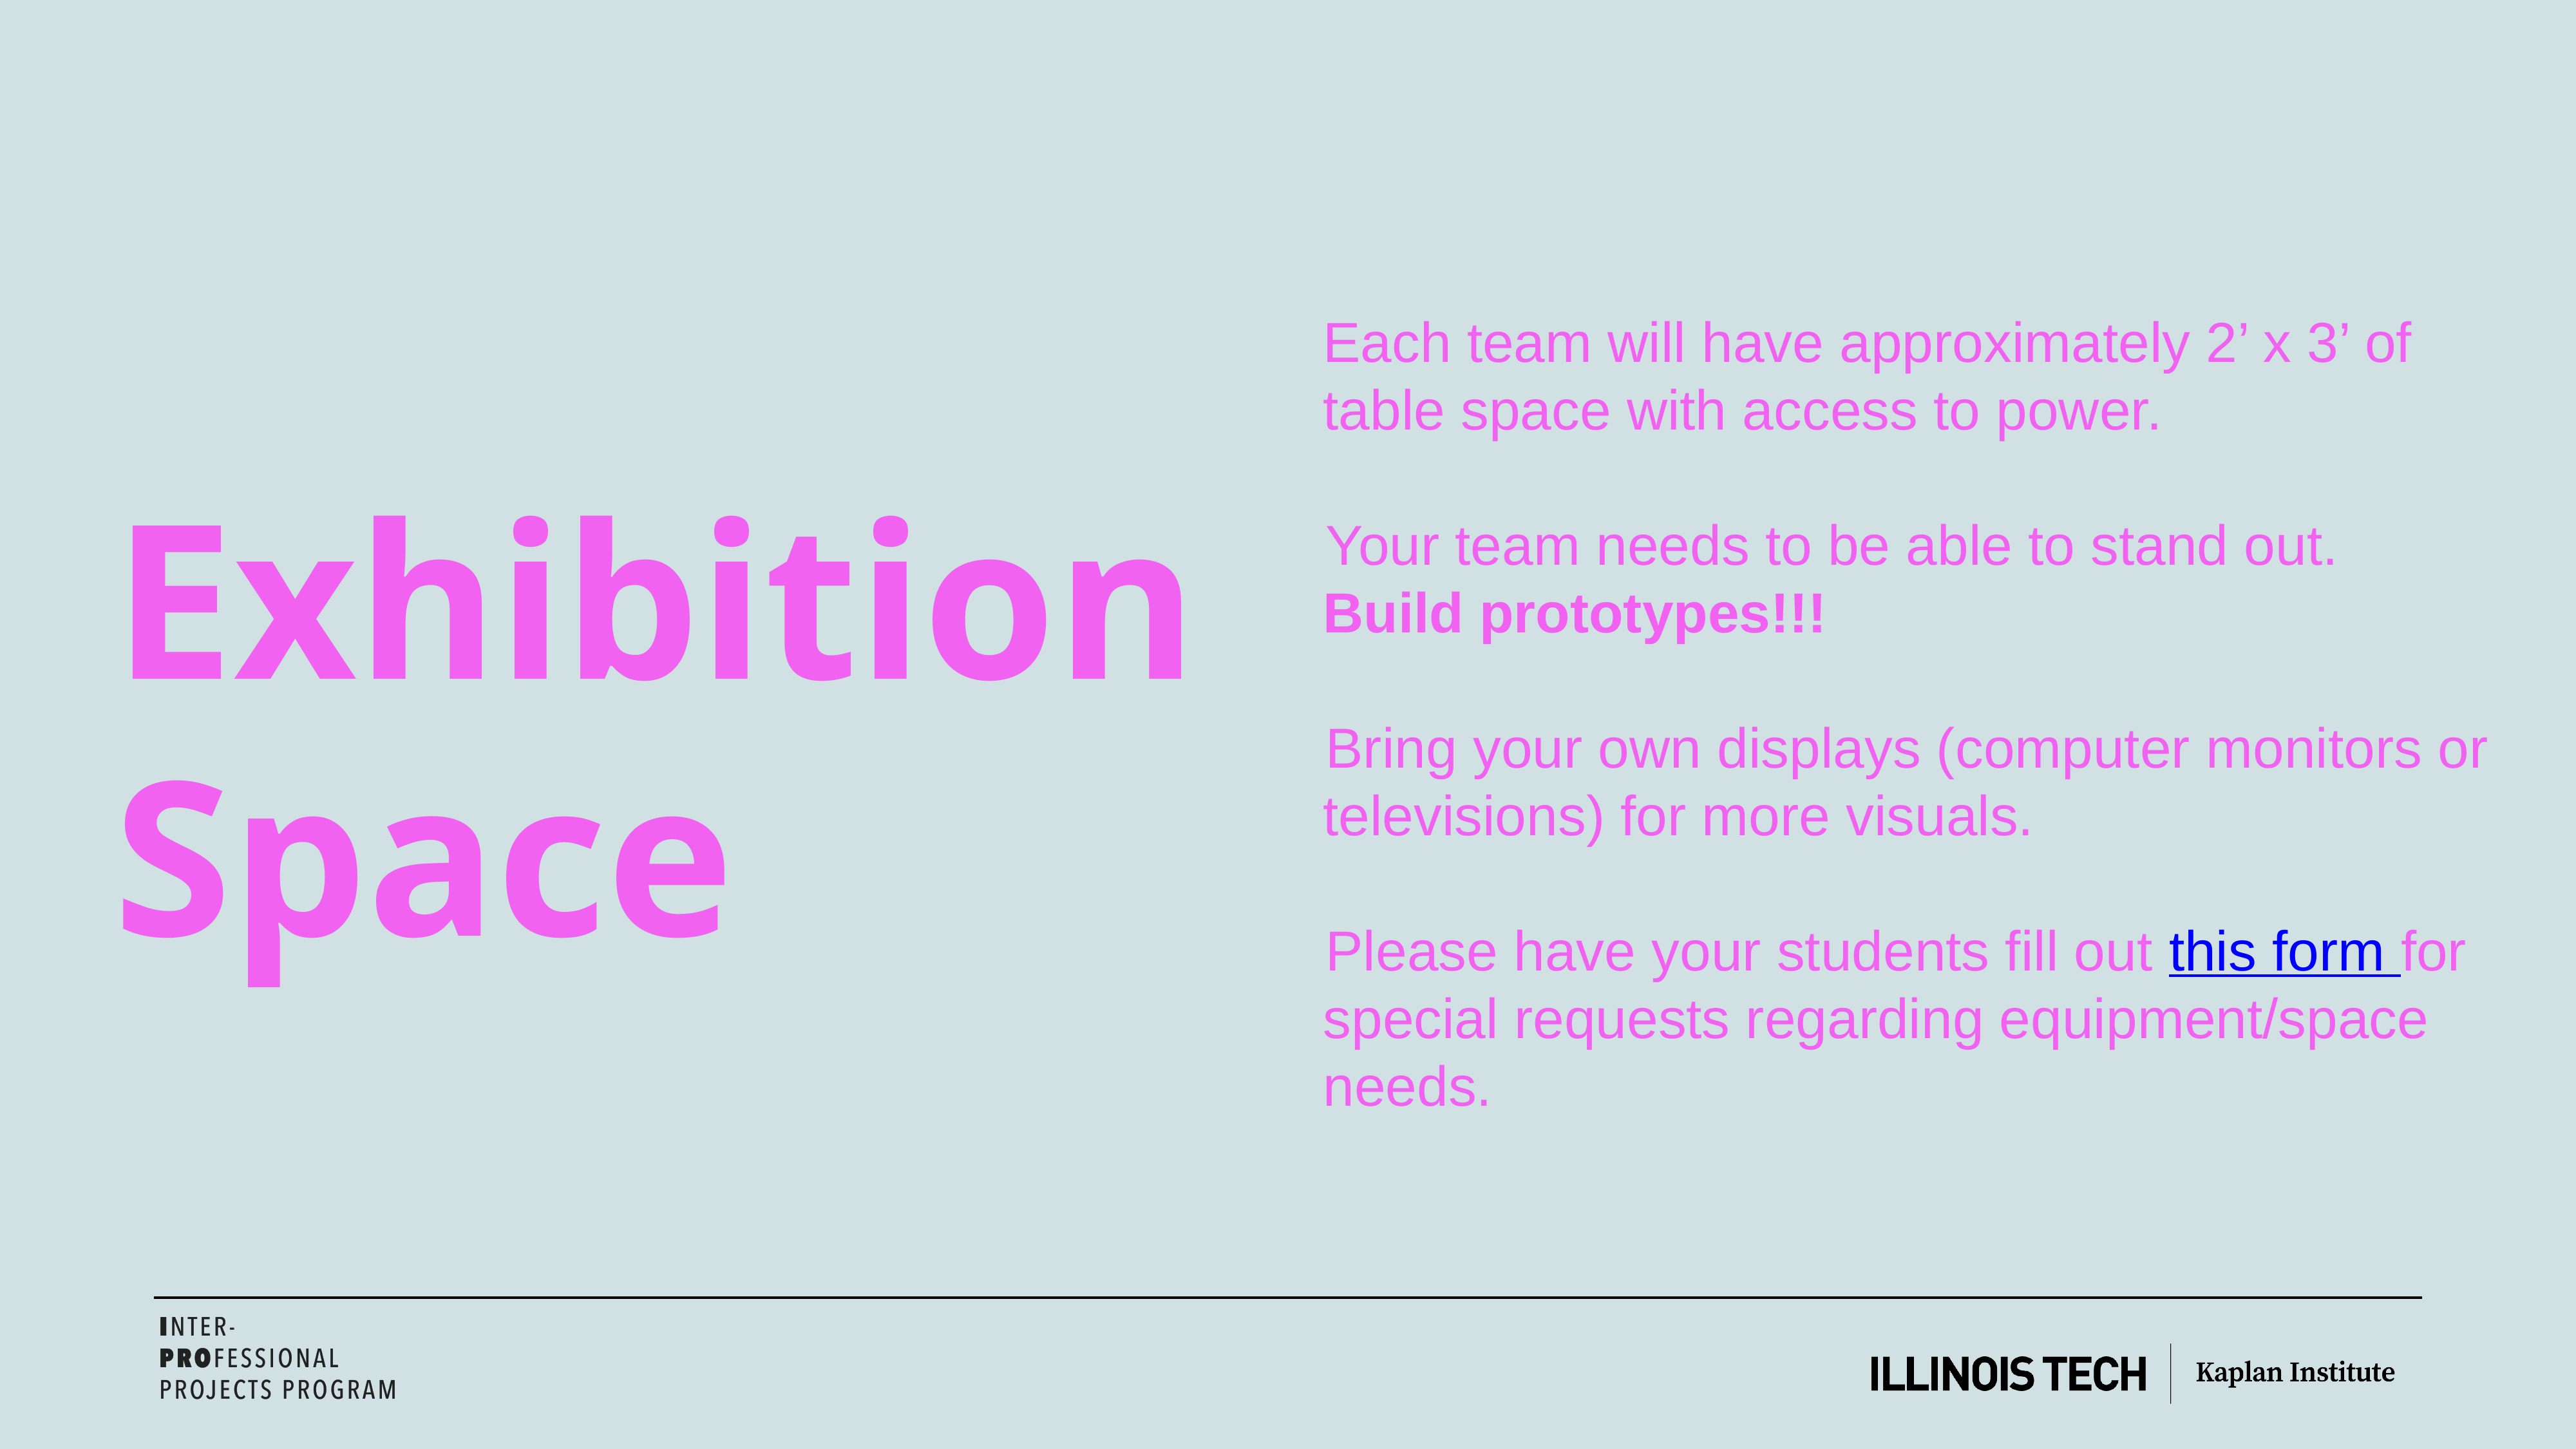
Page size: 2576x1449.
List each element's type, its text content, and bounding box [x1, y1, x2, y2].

picture [1849, 1326, 2420, 1417]
picture [159, 1282, 400, 1405]
text_box Each team will have approximately 2’ x 3’ of table space with access to power. Your team needs to be able to stand out. Build prototypes!!! Bring your own displays (computer monitors or televisions) for more visuals. Please have your students fill out this form for special requests regarding equipment/space needs. [1317, 300, 2498, 1124]
text_box Exhibition Space [108, 458, 1288, 985]
